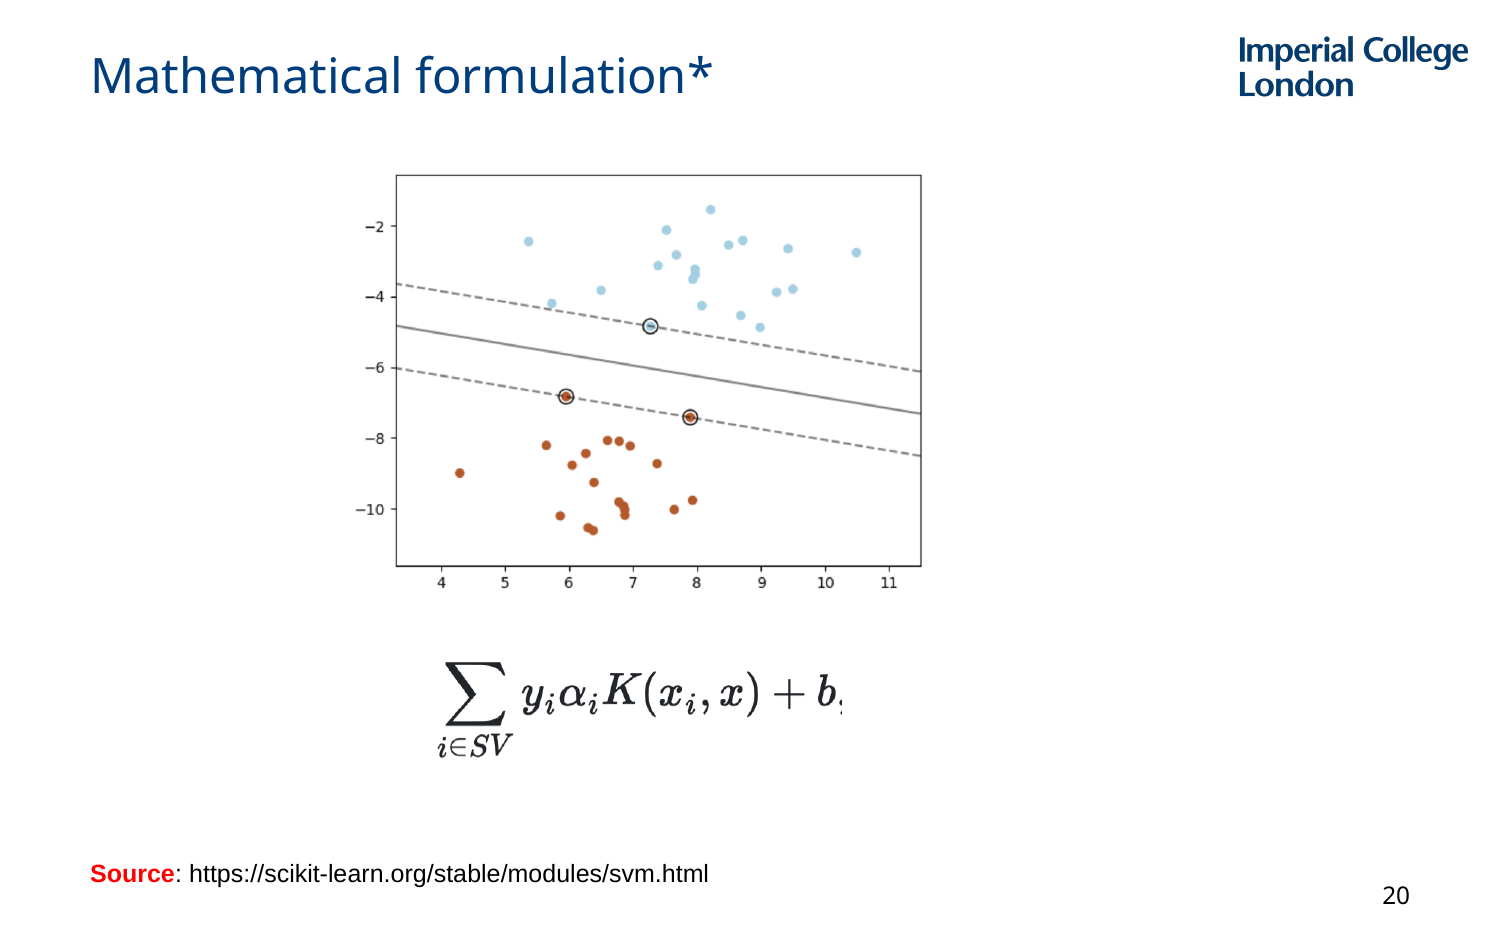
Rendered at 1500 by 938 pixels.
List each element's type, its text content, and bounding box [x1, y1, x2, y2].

title Mathematical formulation* [75, 0, 1425, 153]
picture [1425, 18, 1486, 114]
picture [253, 125, 1024, 800]
text_box Source: https://scikit-learn.org/stable/modules/svm.html [75, 849, 1065, 895]
slide_number 20 [1074, 872, 1426, 920]
